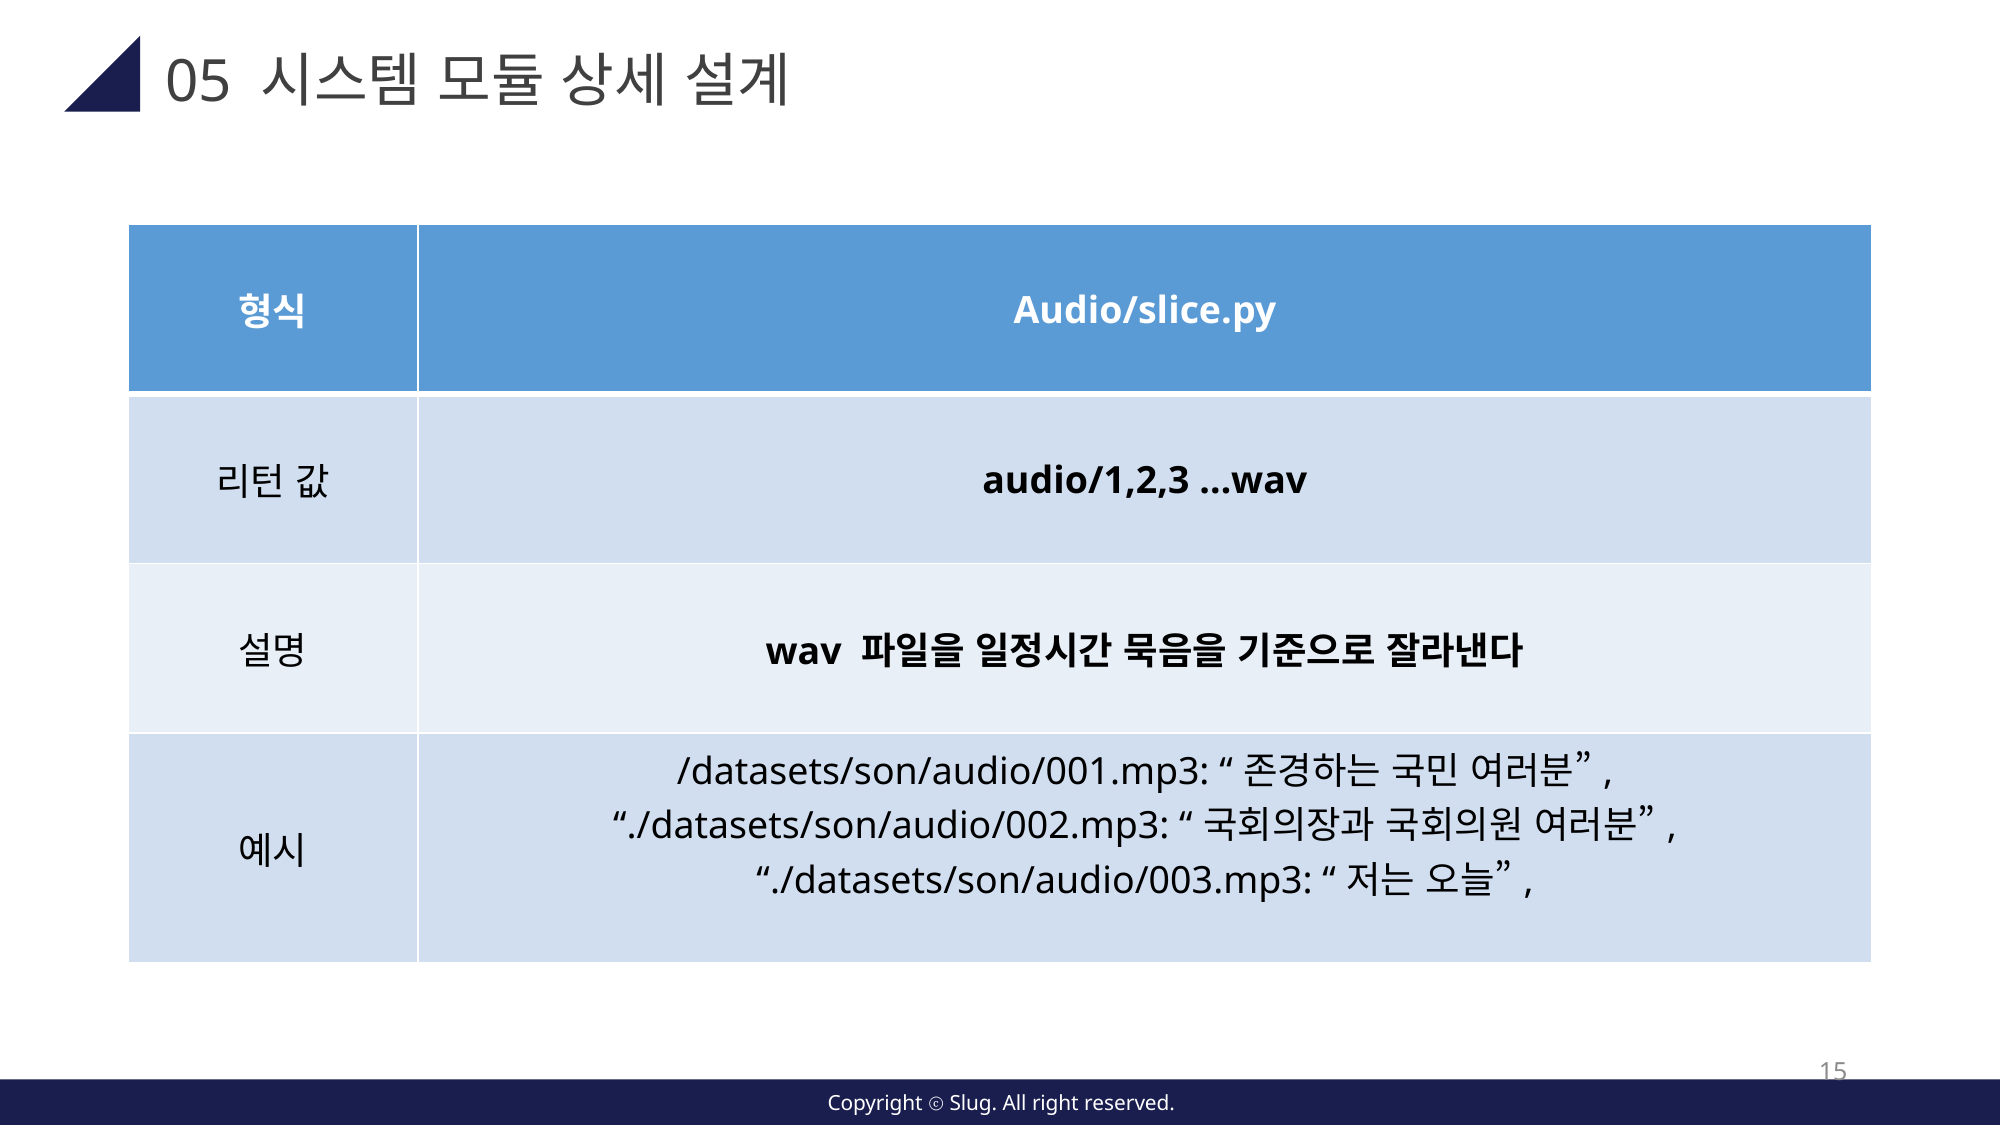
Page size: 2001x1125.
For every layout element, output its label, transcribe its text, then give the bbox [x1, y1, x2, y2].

table_header 형식 [129, 225, 417, 391]
table_cell /datasets/son/audio/001.mp3: “존경하는 국민 여러분”, “./datasets/son/audio/002.mp3: “국회의장과 국회의원 여러분”, “./datasets/son/audio/003.mp3: “저는 오늘”, [419, 734, 1871, 962]
text_box [61, 33, 142, 113]
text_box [0, 1079, 2000, 1125]
table_cell 설명 [129, 564, 417, 732]
text_box 05 시스템 모듈 상세 설계 [150, 35, 1314, 121]
table_header Audio/slice.py [419, 225, 1871, 391]
slide_number 15 [1412, 1042, 1863, 1079]
table_cell audio/1,2,3 …wav [419, 397, 1871, 563]
table_cell 예시 [129, 734, 417, 962]
table_cell wav 파일을 일정시간 묵음을 기준으로 잘라낸다 [419, 564, 1871, 732]
table_cell 리턴 값 [129, 397, 417, 563]
